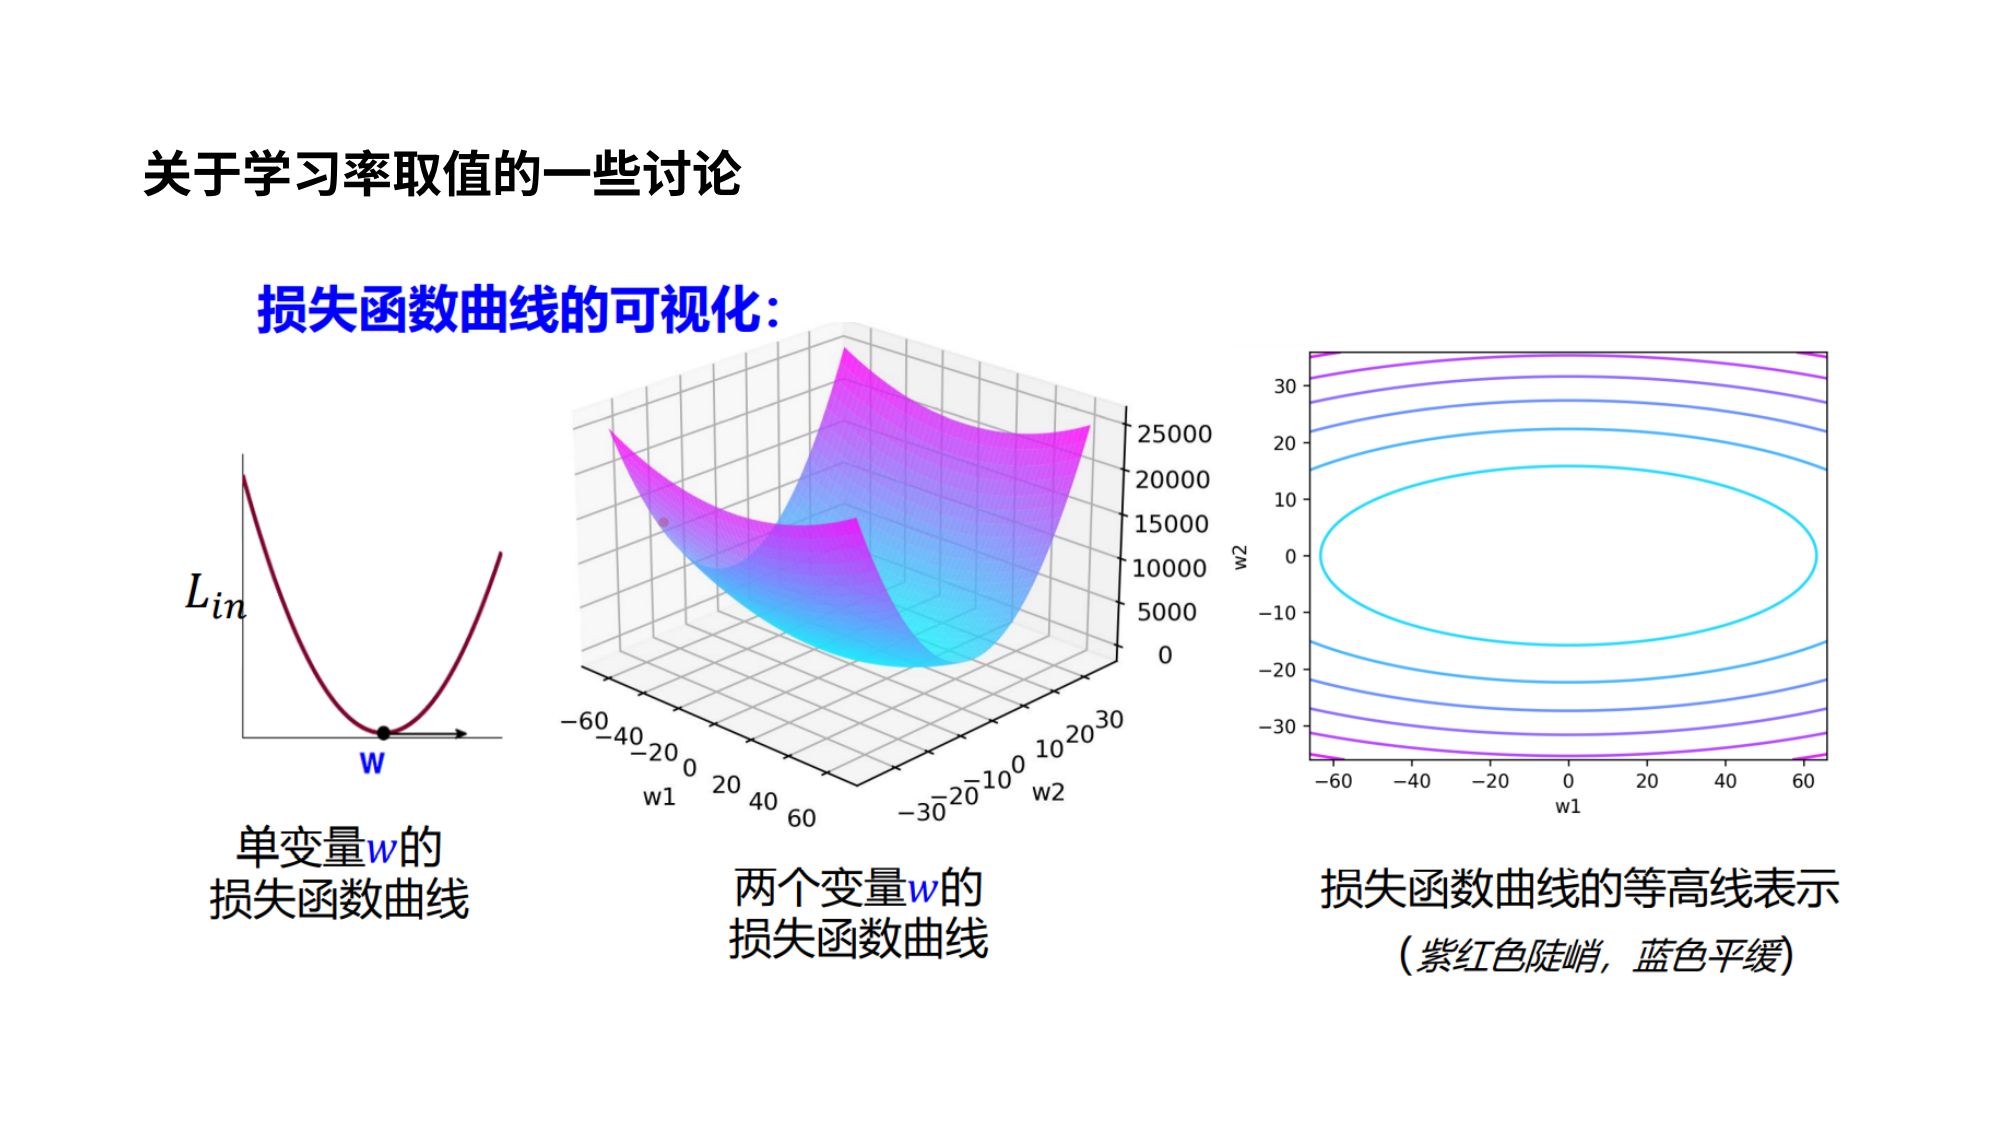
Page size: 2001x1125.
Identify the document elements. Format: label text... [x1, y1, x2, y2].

picture [159, 251, 1848, 990]
text_box 关于学习率取值的一些讨论 [127, 135, 758, 211]
